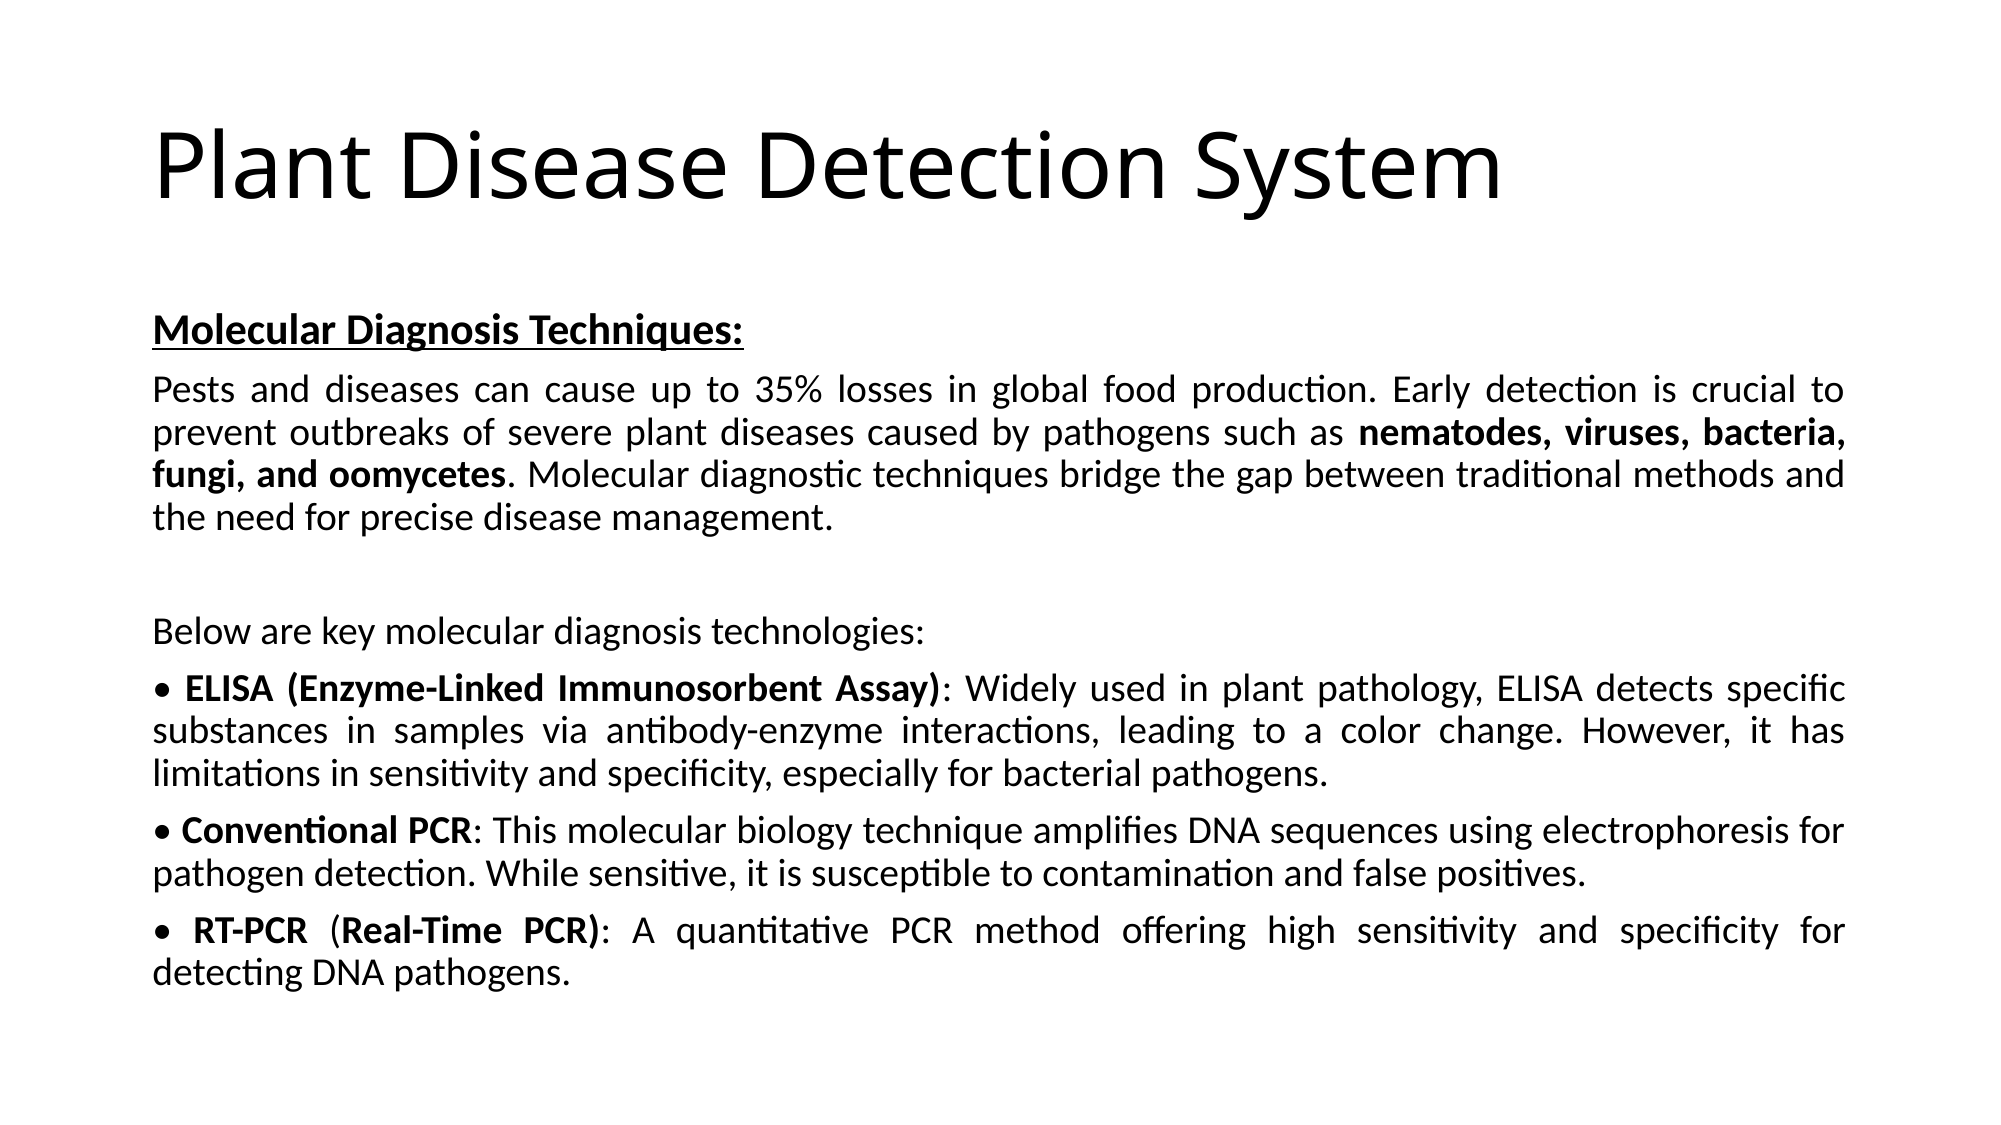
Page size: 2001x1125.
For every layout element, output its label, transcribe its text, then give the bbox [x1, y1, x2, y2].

list Molecular Diagnosis Techniques: Pests and diseases can cause up to 35% losses in global food production. Early detection is crucial to prevent outbreaks of severe plant diseases caused by pathogens such as nematodes, viruses, bacteria, fungi, and oomycetes. Molecular diagnostic techniques bridge the gap between traditional methods and the need for precise disease management. Below are key molecular diagnosis technologies: • ELISA (Enzyme-Linked Immunosorbent Assay): Widely used in plant pathology, ELISA detects specific substances in samples via antibody-enzyme interactions, leading to a color change. However, it has limitations in sensitivity and specificity, especially for bacterial pathogens. • Conventional PCR: This molecular biology technique amplifies DNA sequences using electrophoresis for pathogen detection. While sensitive, it is susceptible to contamination and false positives. • RT-PCR (Real-Time PCR): A quantitative PCR method offering high sensitivity and specificity for detecting DNA pathogens. [137, 299, 1863, 1014]
title Plant Disease Detection System [137, 59, 1863, 278]
